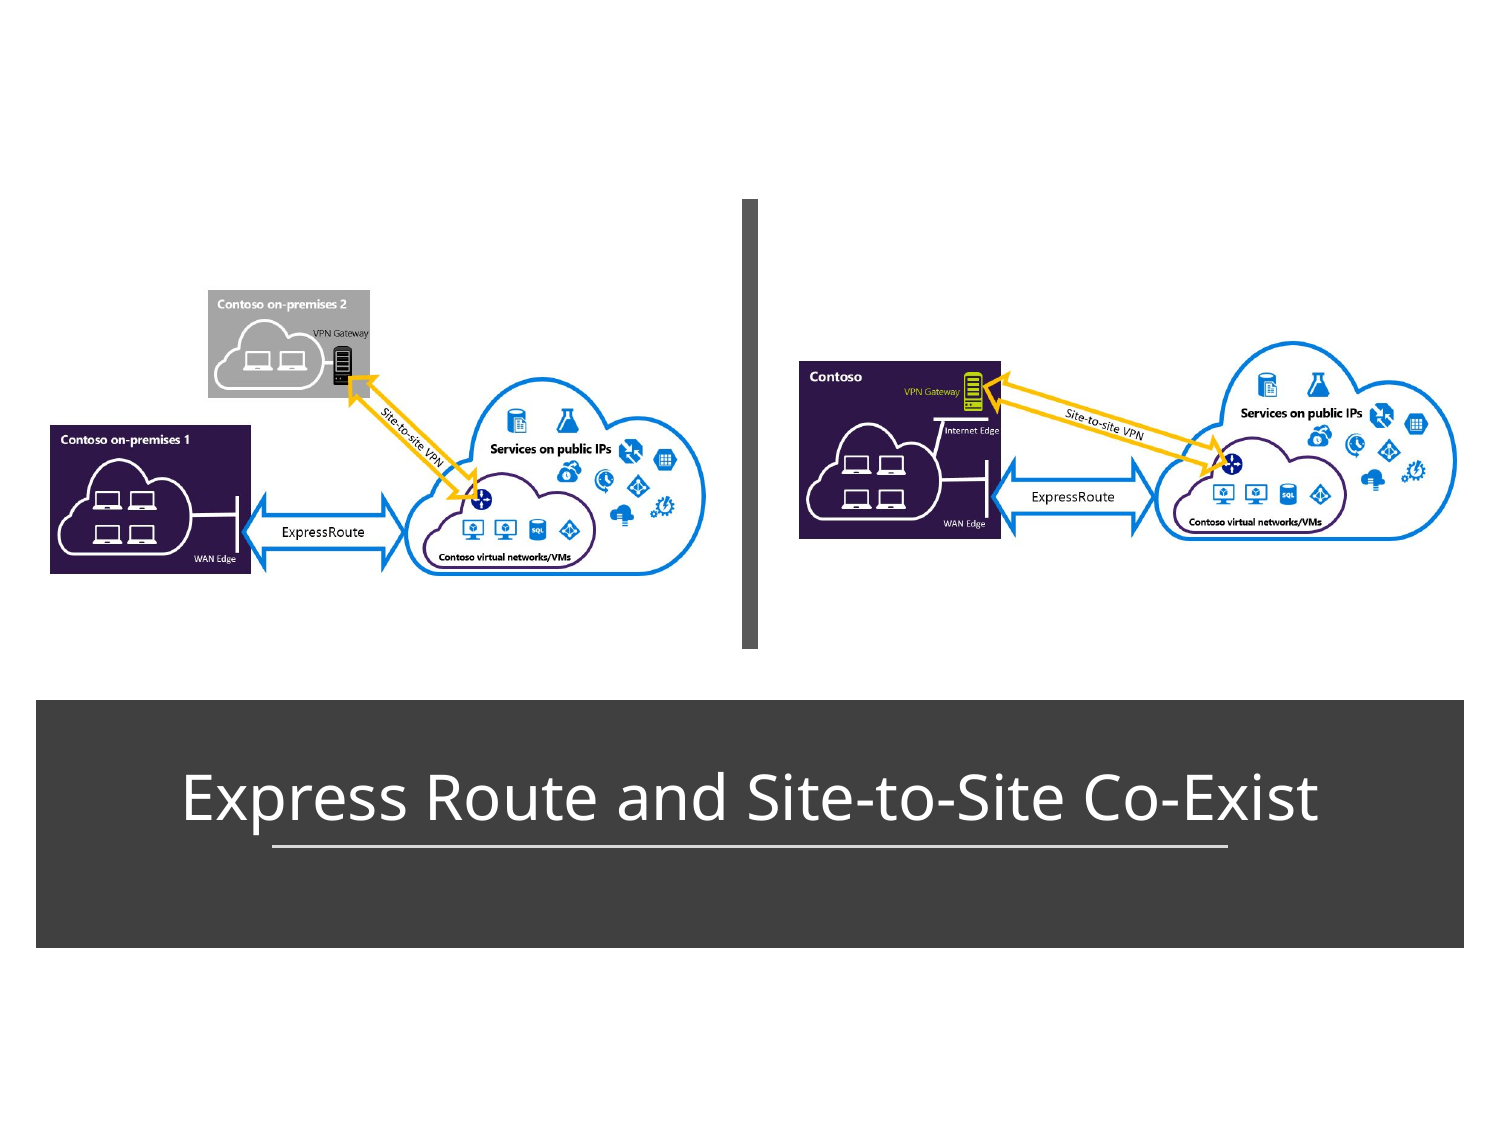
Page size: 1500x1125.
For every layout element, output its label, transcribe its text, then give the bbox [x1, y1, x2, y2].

picture [39, 266, 711, 583]
title Express Route and Site-to-Site Co-Exist [64, 725, 1436, 841]
text_box [46, 710, 1455, 938]
picture [789, 301, 1461, 547]
